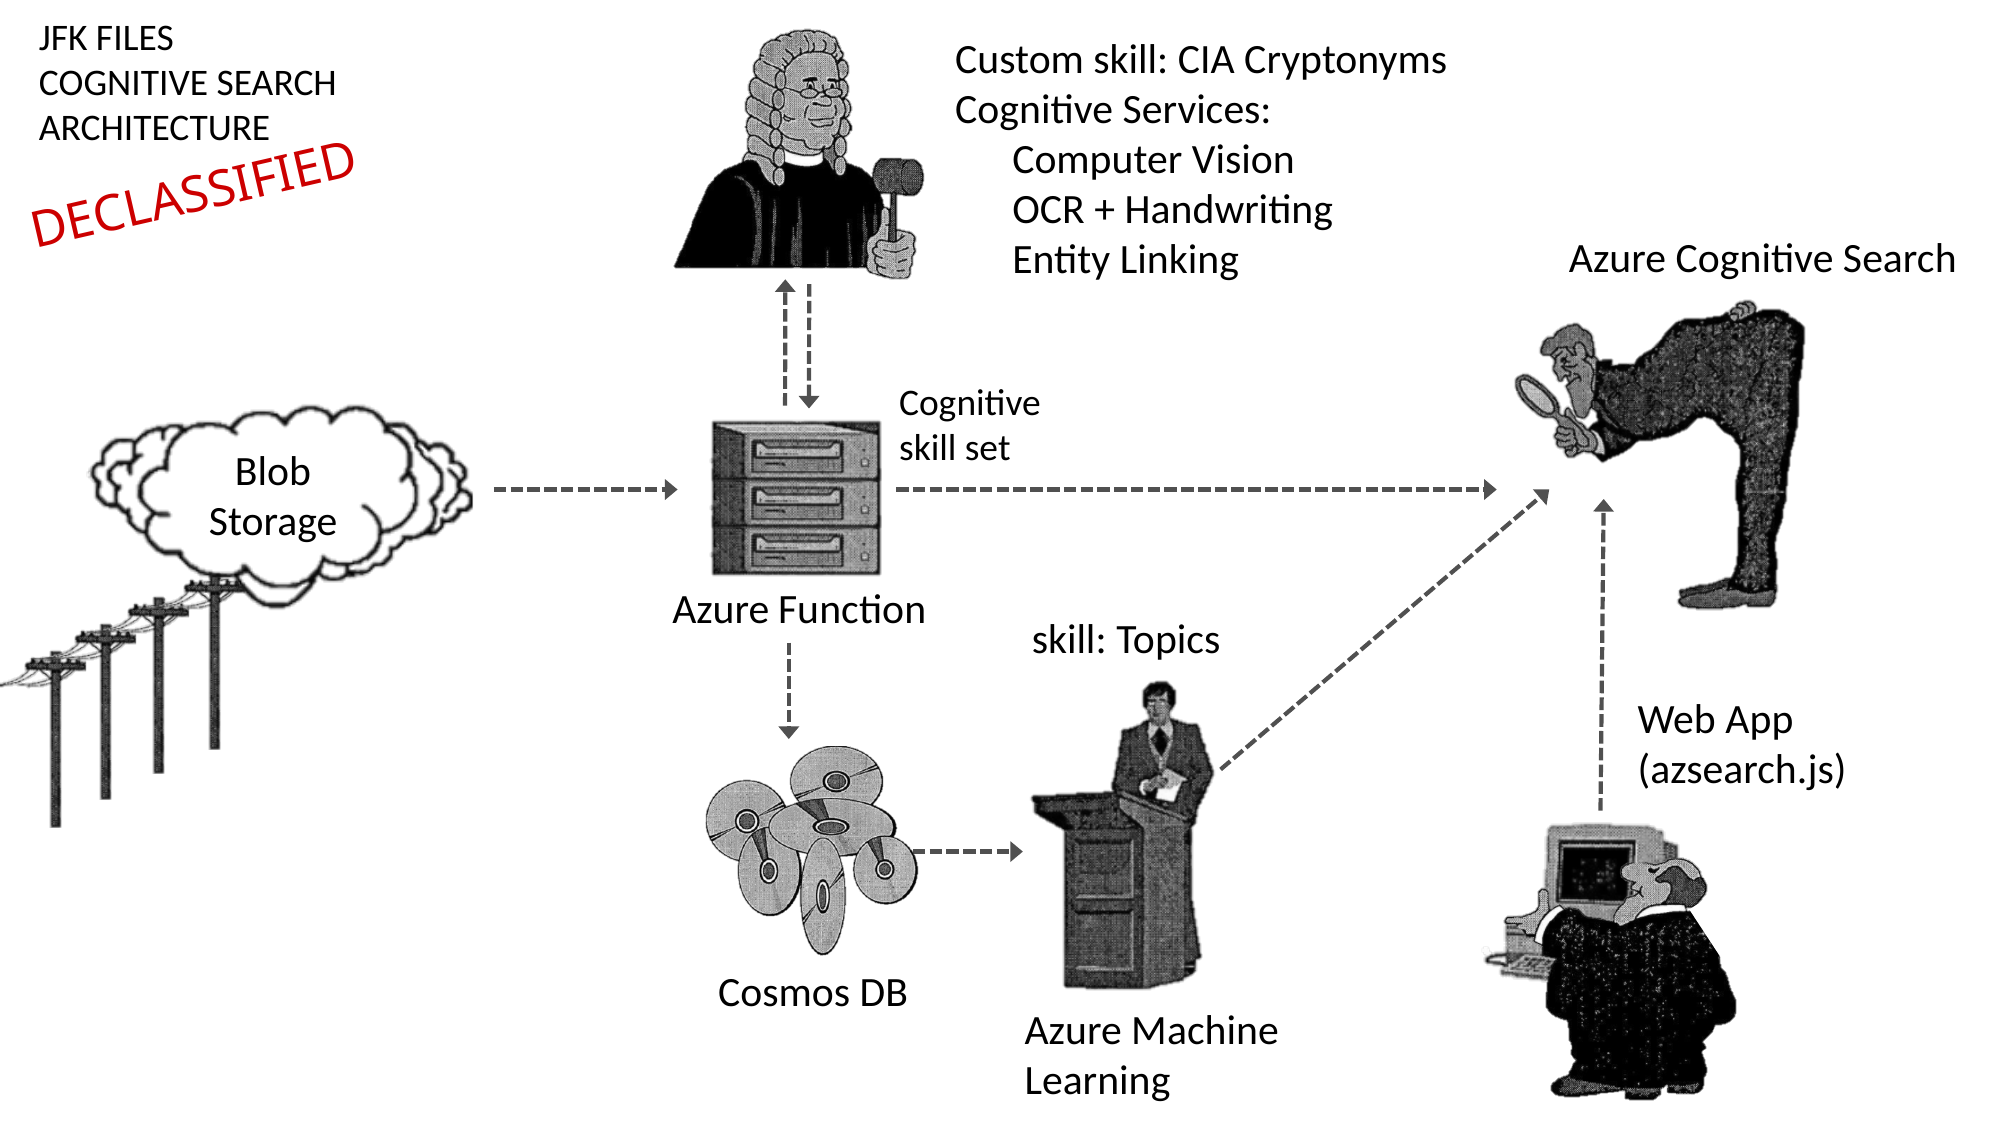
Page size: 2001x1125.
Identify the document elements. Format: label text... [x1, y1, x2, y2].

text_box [696, 738, 927, 1025]
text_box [653, 408, 946, 641]
text_box Cognitive skill set [884, 370, 1067, 476]
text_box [1496, 222, 1975, 623]
text_box skill: Topics [1017, 604, 1220, 670]
text_box JFK FILES COGNITIVE SEARCH ARCHITECTURE [24, 5, 352, 192]
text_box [58, 380, 505, 643]
picture [1479, 835, 1808, 1125]
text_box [1600, 623, 1604, 811]
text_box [645, 19, 1604, 349]
text_box DECLASSIFIED [8, 72, 573, 319]
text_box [1005, 675, 1298, 1114]
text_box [1479, 684, 1865, 1019]
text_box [1220, 489, 1550, 770]
picture [0, 614, 253, 836]
